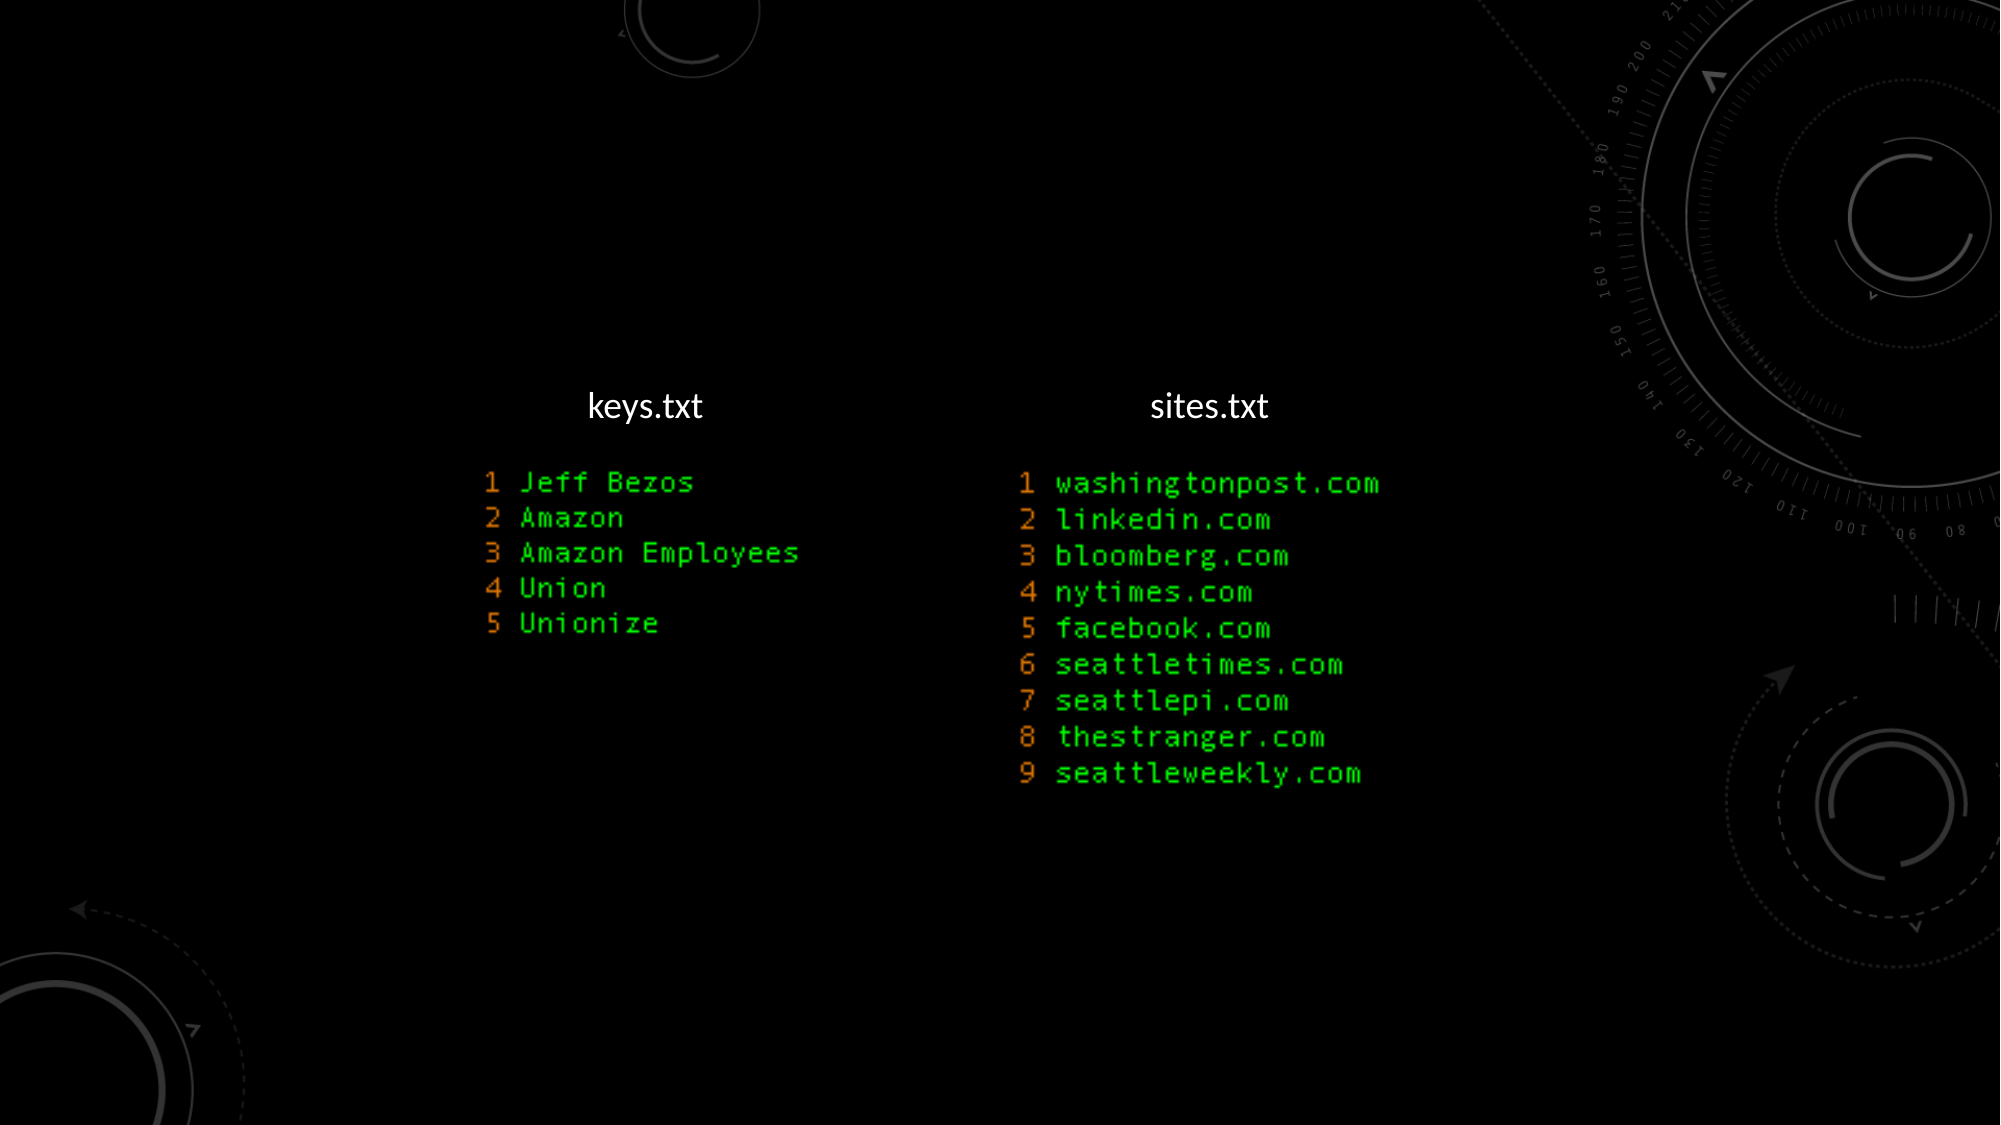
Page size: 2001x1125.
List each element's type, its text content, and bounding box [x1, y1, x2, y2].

text_box keys.txt [572, 373, 719, 433]
text_box sites.txt [1135, 373, 1285, 433]
picture [0, 0, 2000, 1125]
